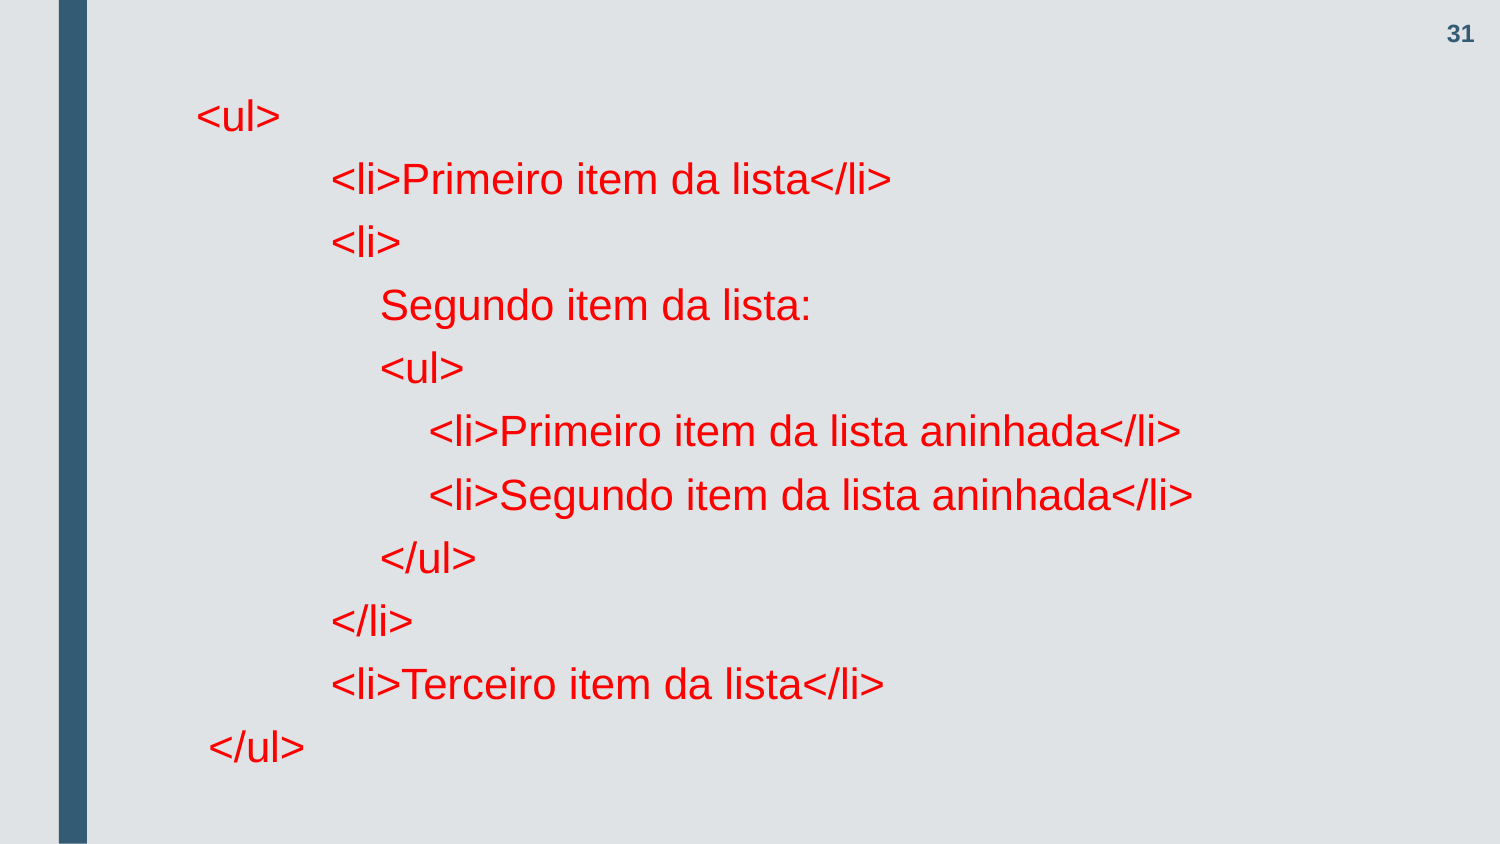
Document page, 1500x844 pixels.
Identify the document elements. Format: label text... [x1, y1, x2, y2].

list <ul> <li>Primeiro item da lista</li> <li> Segundo item da lista: <ul> <li>Primeiro item da lista aninhada</li> <li>Segundo item da lista aninhada</li> </ul> </li> <li>Terceiro item da lista</li> </ul> [168, 84, 1351, 789]
slide_number 31 [1293, 7, 1490, 58]
